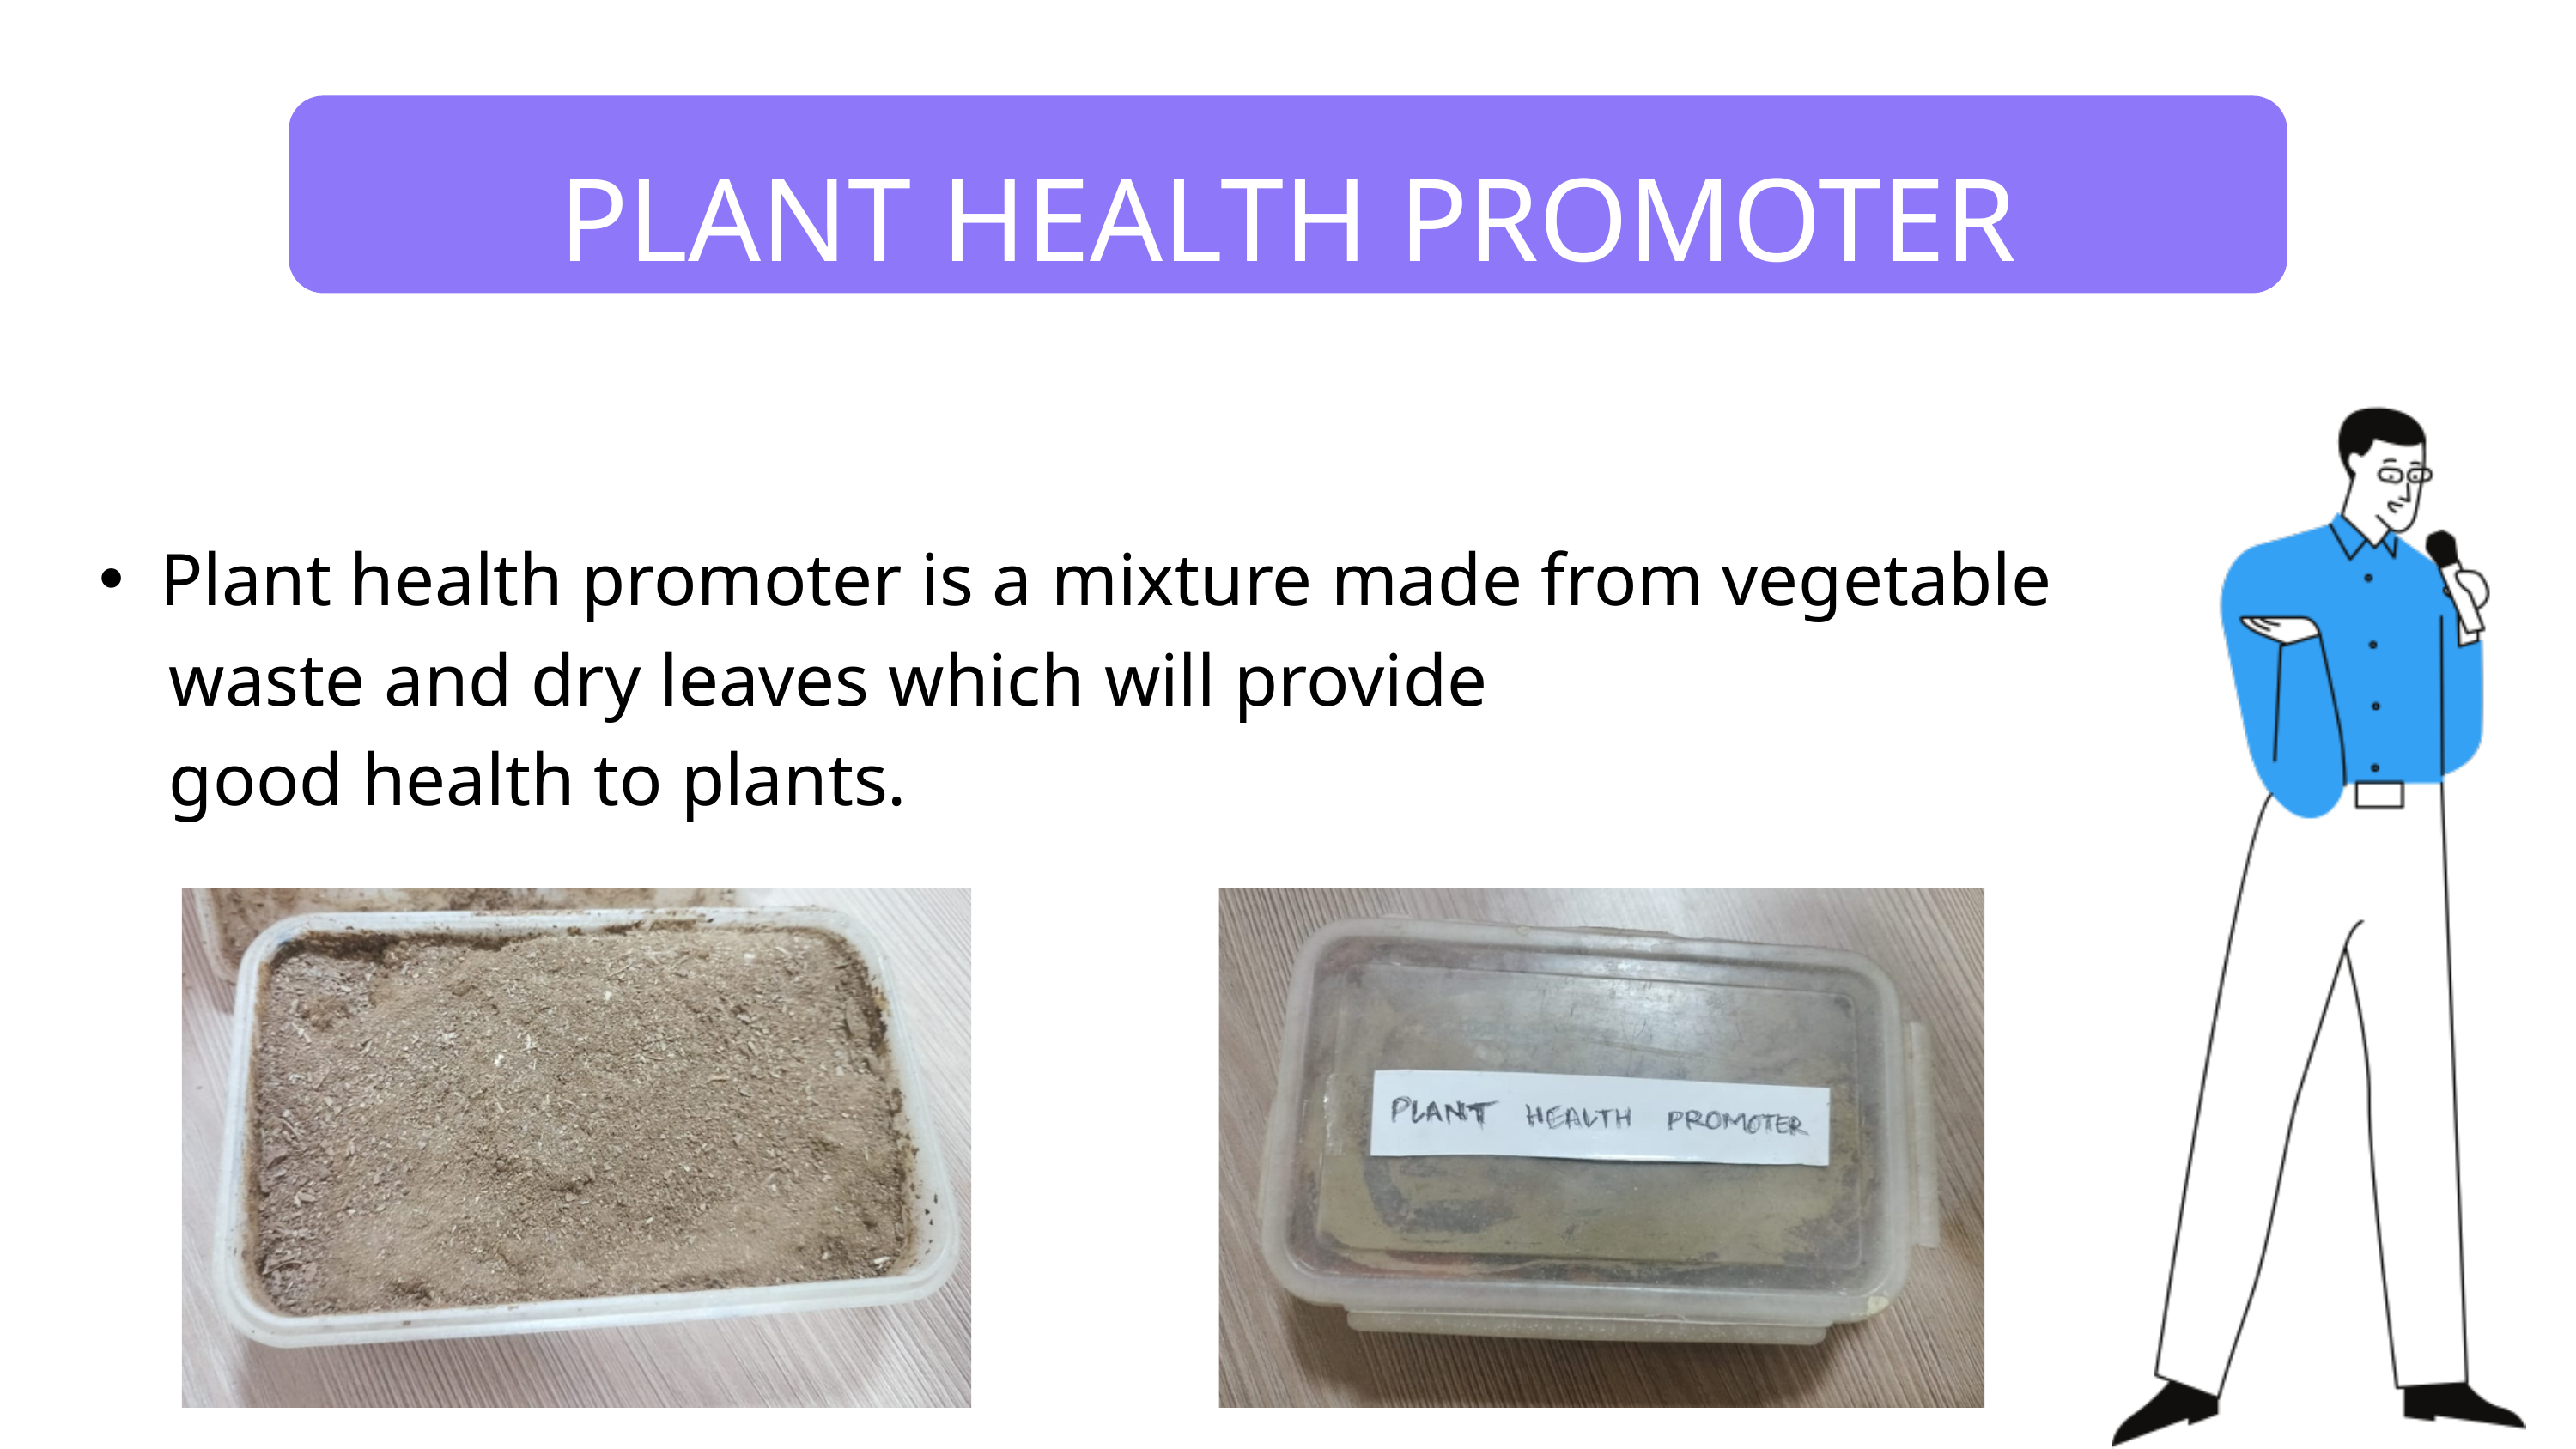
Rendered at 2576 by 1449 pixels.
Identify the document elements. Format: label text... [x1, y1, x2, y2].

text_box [288, 0, 2287, 520]
text_box Plant health promoter is a mixture made from vegetable waste and dry leaves which will provide good health to plants. [38, 519, 2091, 821]
picture [1218, 887, 1985, 1408]
picture [2111, 404, 2527, 1449]
picture [181, 887, 972, 1408]
